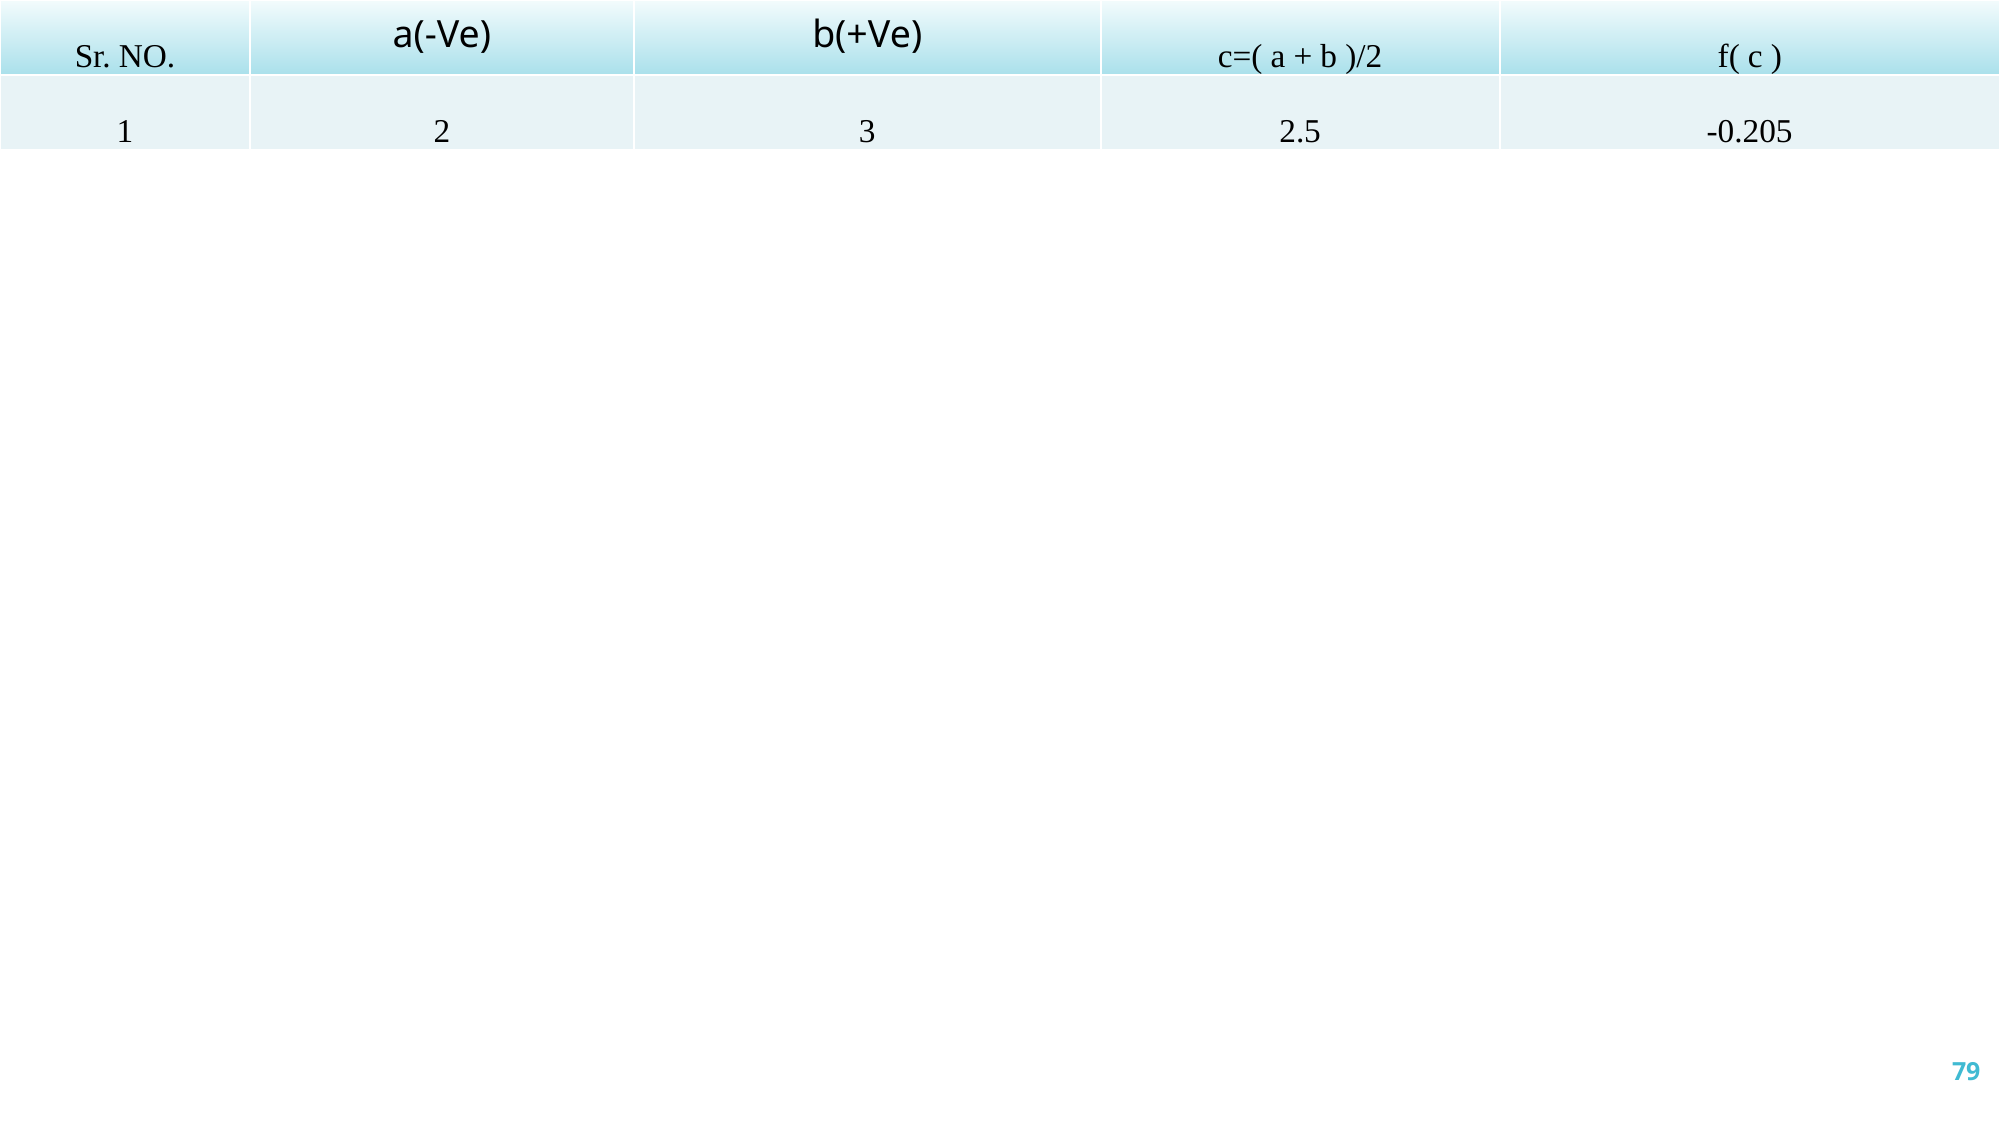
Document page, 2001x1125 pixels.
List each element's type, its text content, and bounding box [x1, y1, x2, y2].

slide_number 79 [1744, 1042, 1996, 1103]
table_cell 1 [1, 76, 249, 149]
table_header a(-Ve) [251, 1, 633, 74]
table_cell 2 [251, 76, 633, 149]
table_header f( c ) [1501, 1, 1999, 74]
table_header b(+Ve) [635, 1, 1100, 74]
table_cell -0.205 [1501, 76, 1999, 149]
table_header Sr. NO. [1, 1, 249, 74]
table_header c=( a + b )/2 [1102, 1, 1499, 74]
table_cell 2.5 [1102, 76, 1499, 149]
table_cell 3 [635, 76, 1100, 149]
